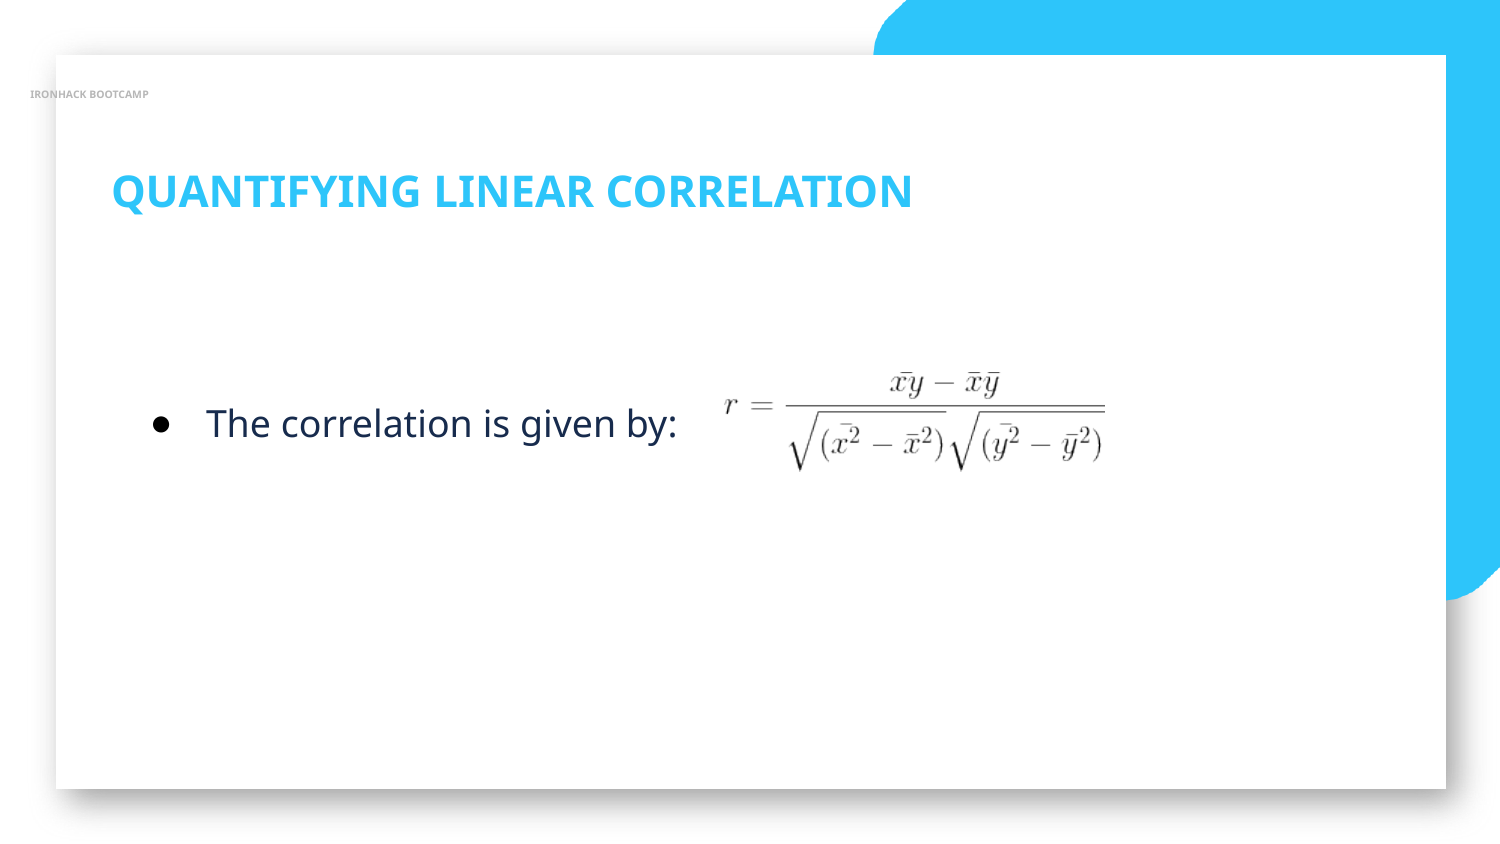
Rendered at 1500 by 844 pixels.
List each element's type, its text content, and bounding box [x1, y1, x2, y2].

text_box IRONHACK BOOTCAMP [15, 71, 354, 108]
text_box QUANTIFYING LINEAR CORRELATION [96, 149, 1417, 266]
picture [0, 0, 1500, 844]
text_box The correlation is given by: [115, 249, 1389, 733]
